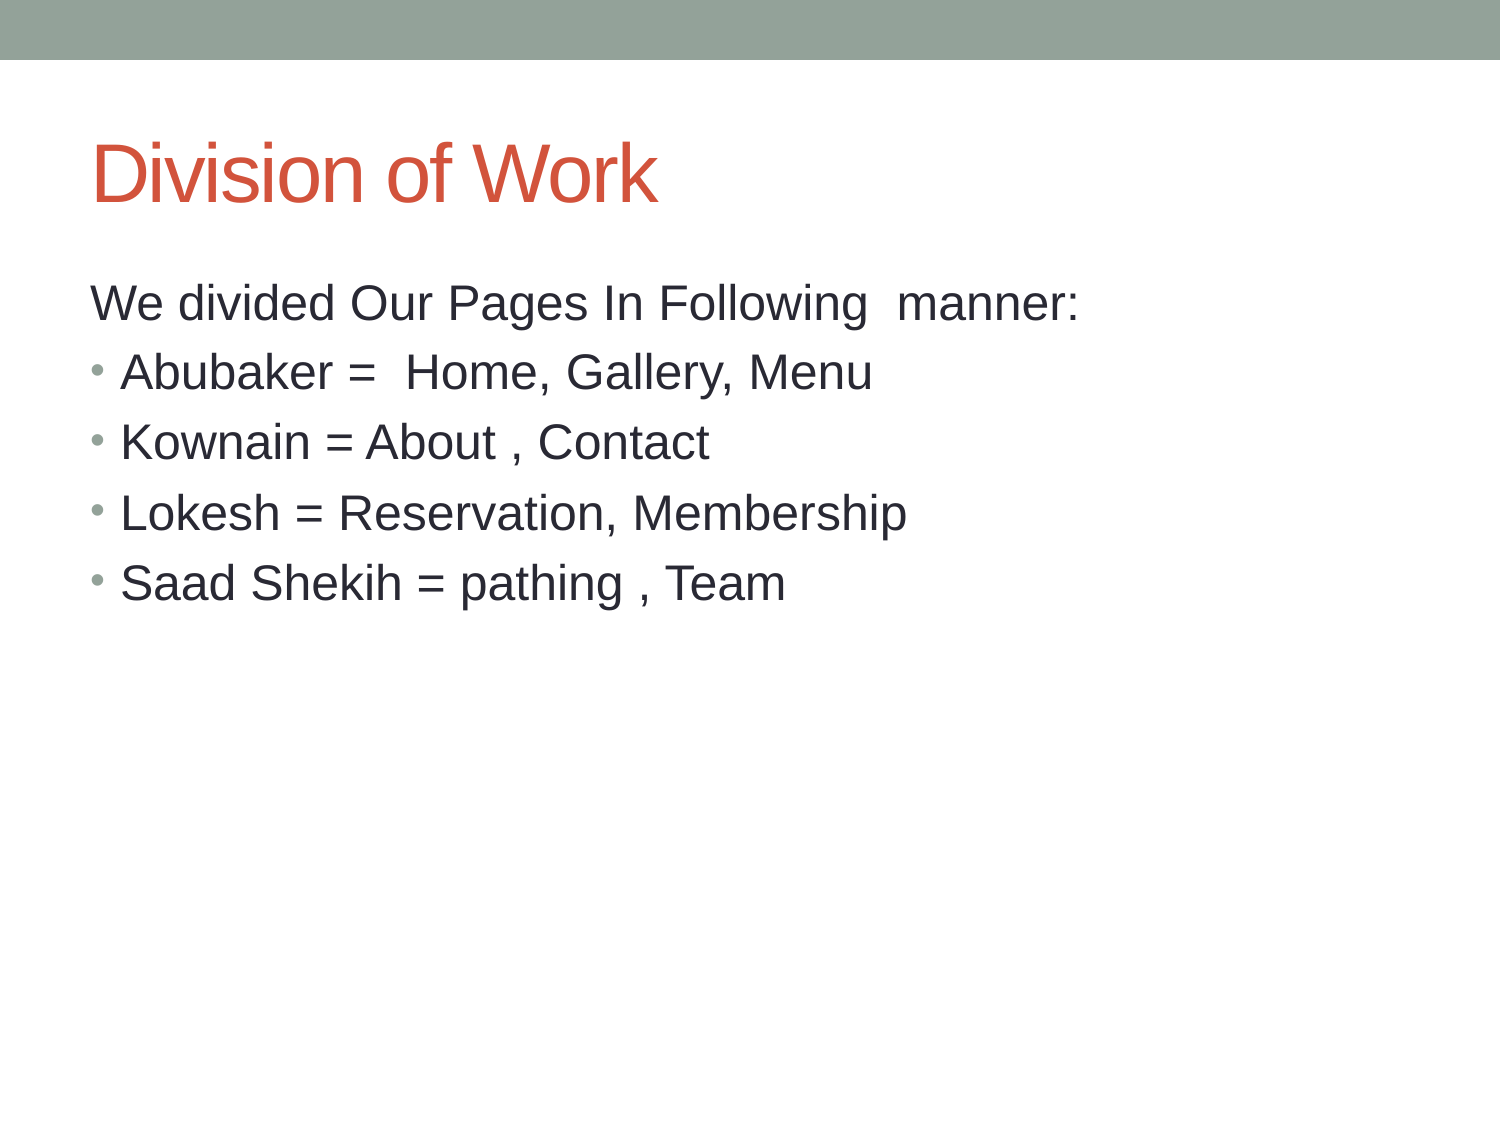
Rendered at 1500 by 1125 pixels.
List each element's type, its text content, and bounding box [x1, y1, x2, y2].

list We divided Our Pages In Following manner: Abubaker = Home, Gallery, Menu Kownain = About , Contact Lokesh = Reservation, Membership Saad Shekih = pathing , Team [75, 262, 1425, 1063]
title Division of Work [75, 87, 1425, 250]
